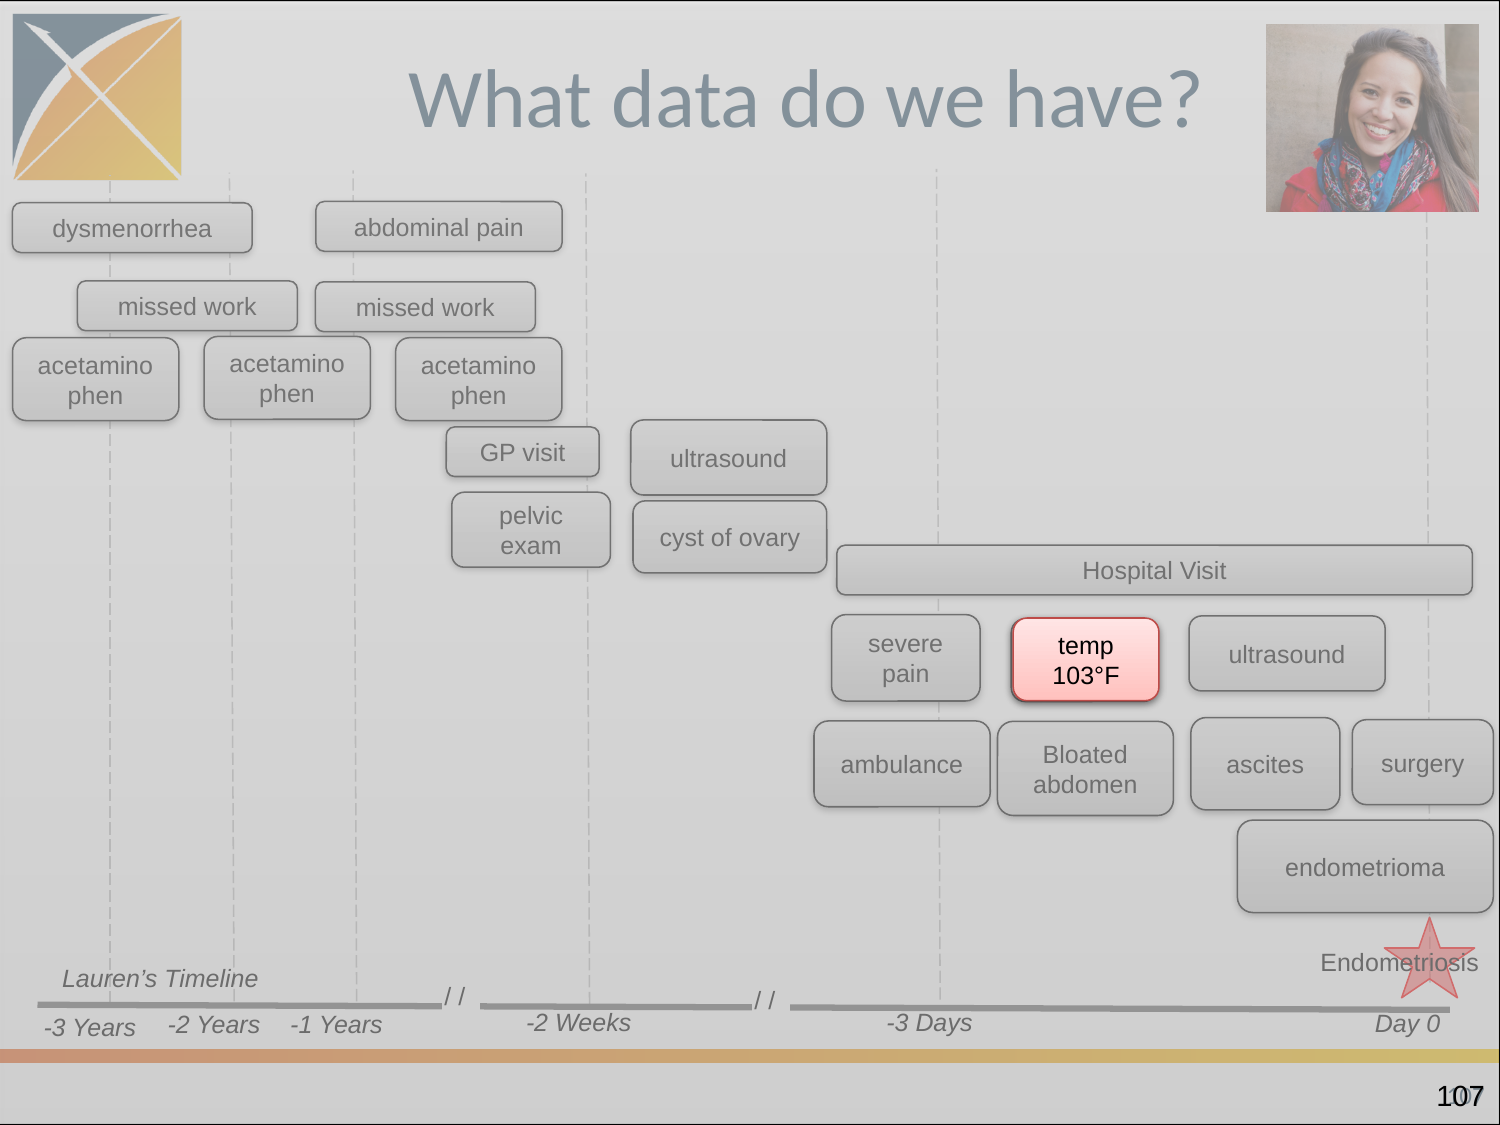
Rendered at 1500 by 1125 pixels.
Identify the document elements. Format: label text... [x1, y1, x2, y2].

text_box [936, 168, 941, 1000]
text_box [0, 0, 1500, 1125]
slide_number 107 [1149, 1065, 1500, 1125]
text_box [1426, 221, 1431, 907]
text_box temp 103°F [1012, 617, 1160, 702]
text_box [229, 172, 235, 1002]
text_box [1280, 908, 1500, 1015]
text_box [37, 1004, 1275, 1011]
picture [1266, 24, 1480, 212]
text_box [585, 173, 590, 1003]
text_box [352, 170, 357, 1002]
